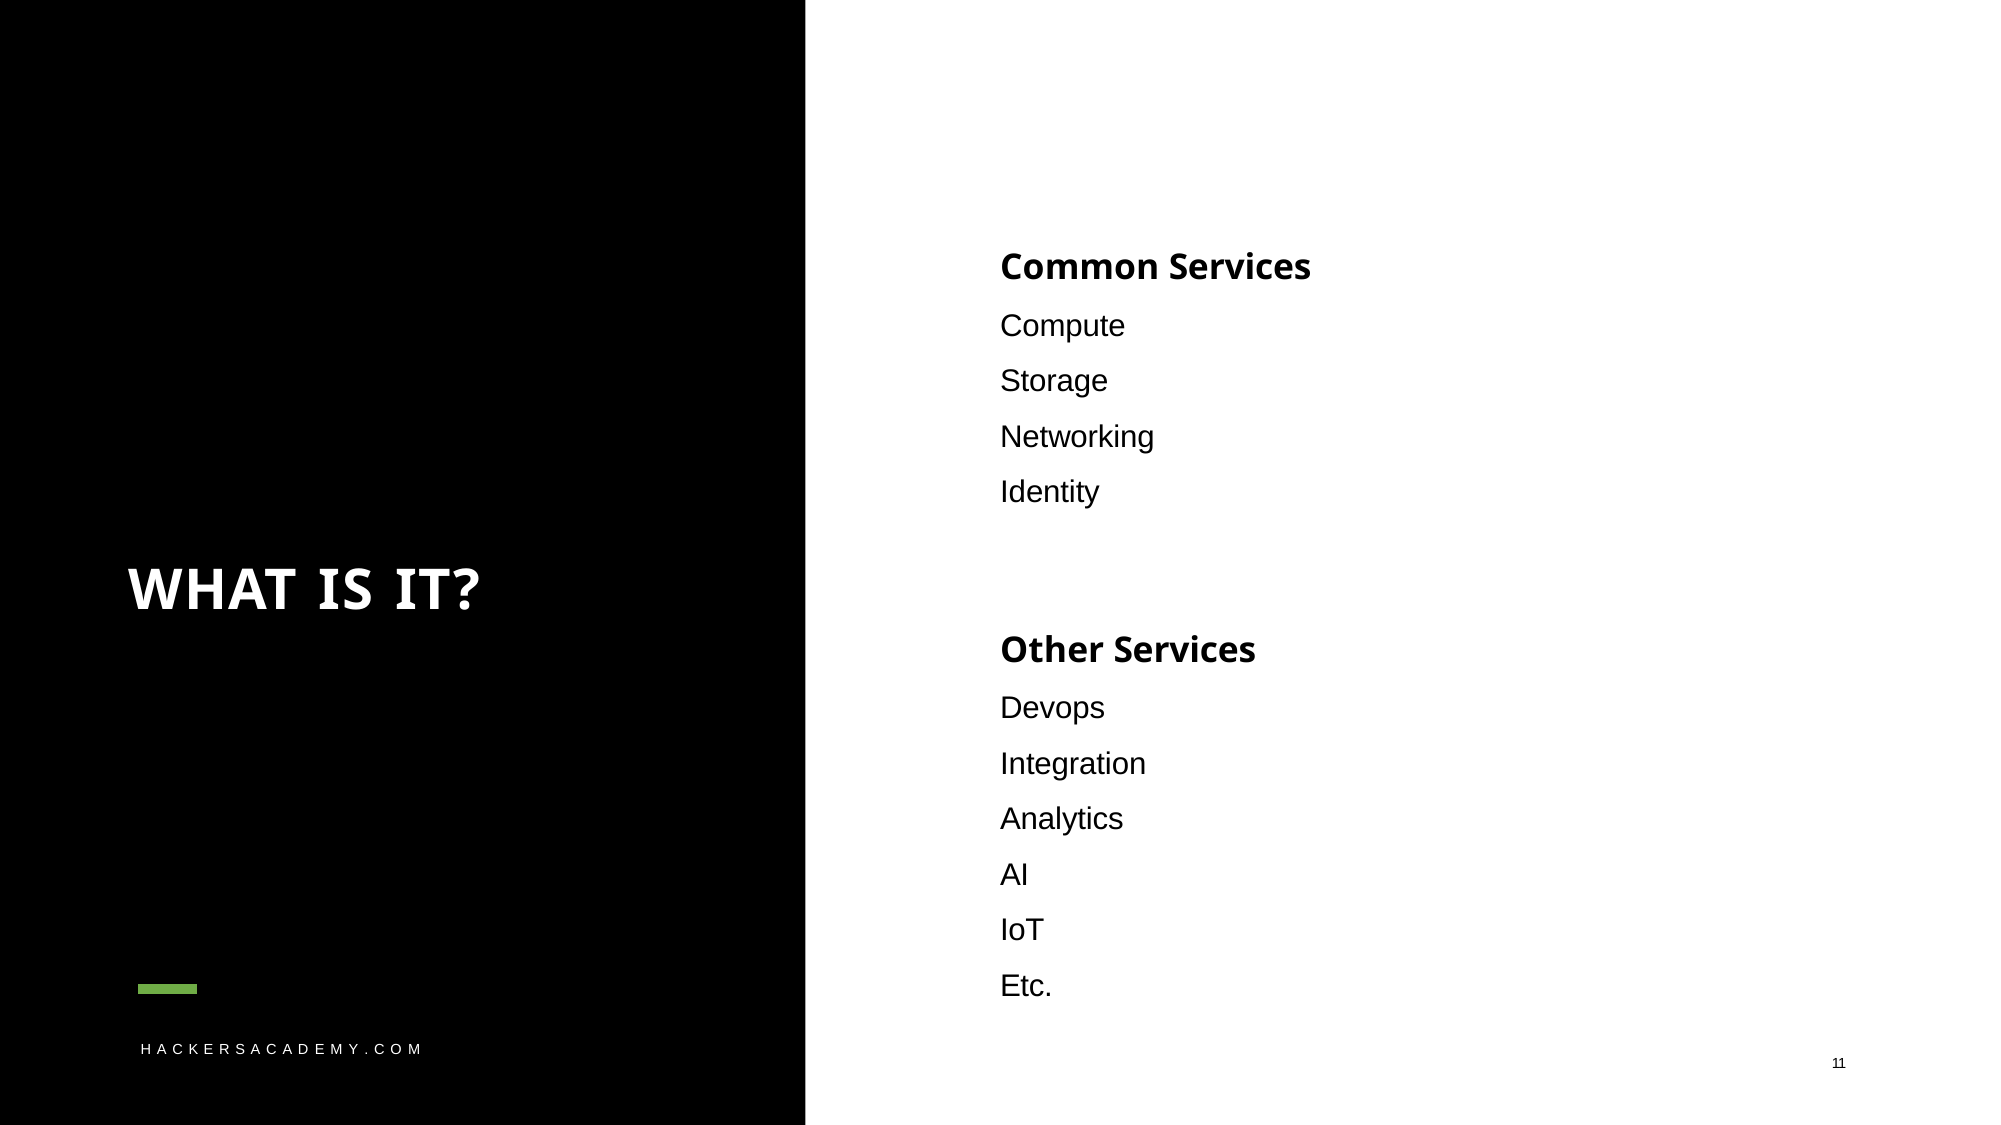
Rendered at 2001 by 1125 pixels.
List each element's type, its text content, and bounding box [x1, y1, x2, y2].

text_box WHAT IS IT? [126, 550, 543, 621]
slide_number 11 [1804, 1053, 1857, 1125]
title Common Services Compute Storage Networking Identity [998, 222, 1353, 509]
footer H A C K E R S A C A D E M Y . C O M [138, 1039, 426, 1125]
text_box Other Services Devops Integration Analytics AI IoT Etc. [998, 604, 1292, 1003]
